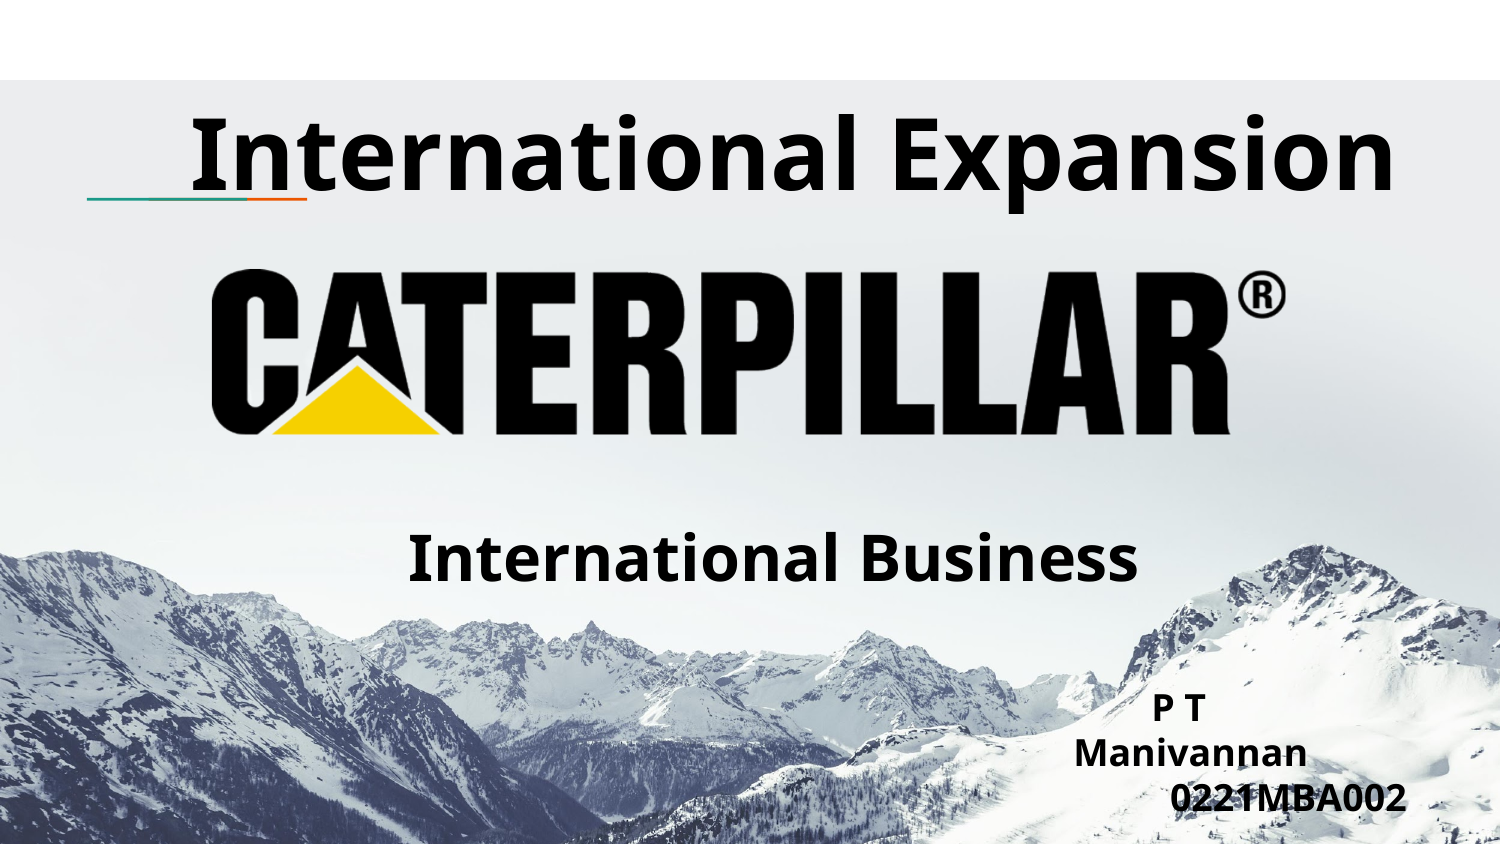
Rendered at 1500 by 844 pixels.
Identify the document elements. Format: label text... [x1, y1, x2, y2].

title International Business P T Manivannan 0221MBA002 [8, 501, 1464, 787]
text_box International Expansion [175, 75, 1437, 183]
picture [0, 80, 1500, 844]
